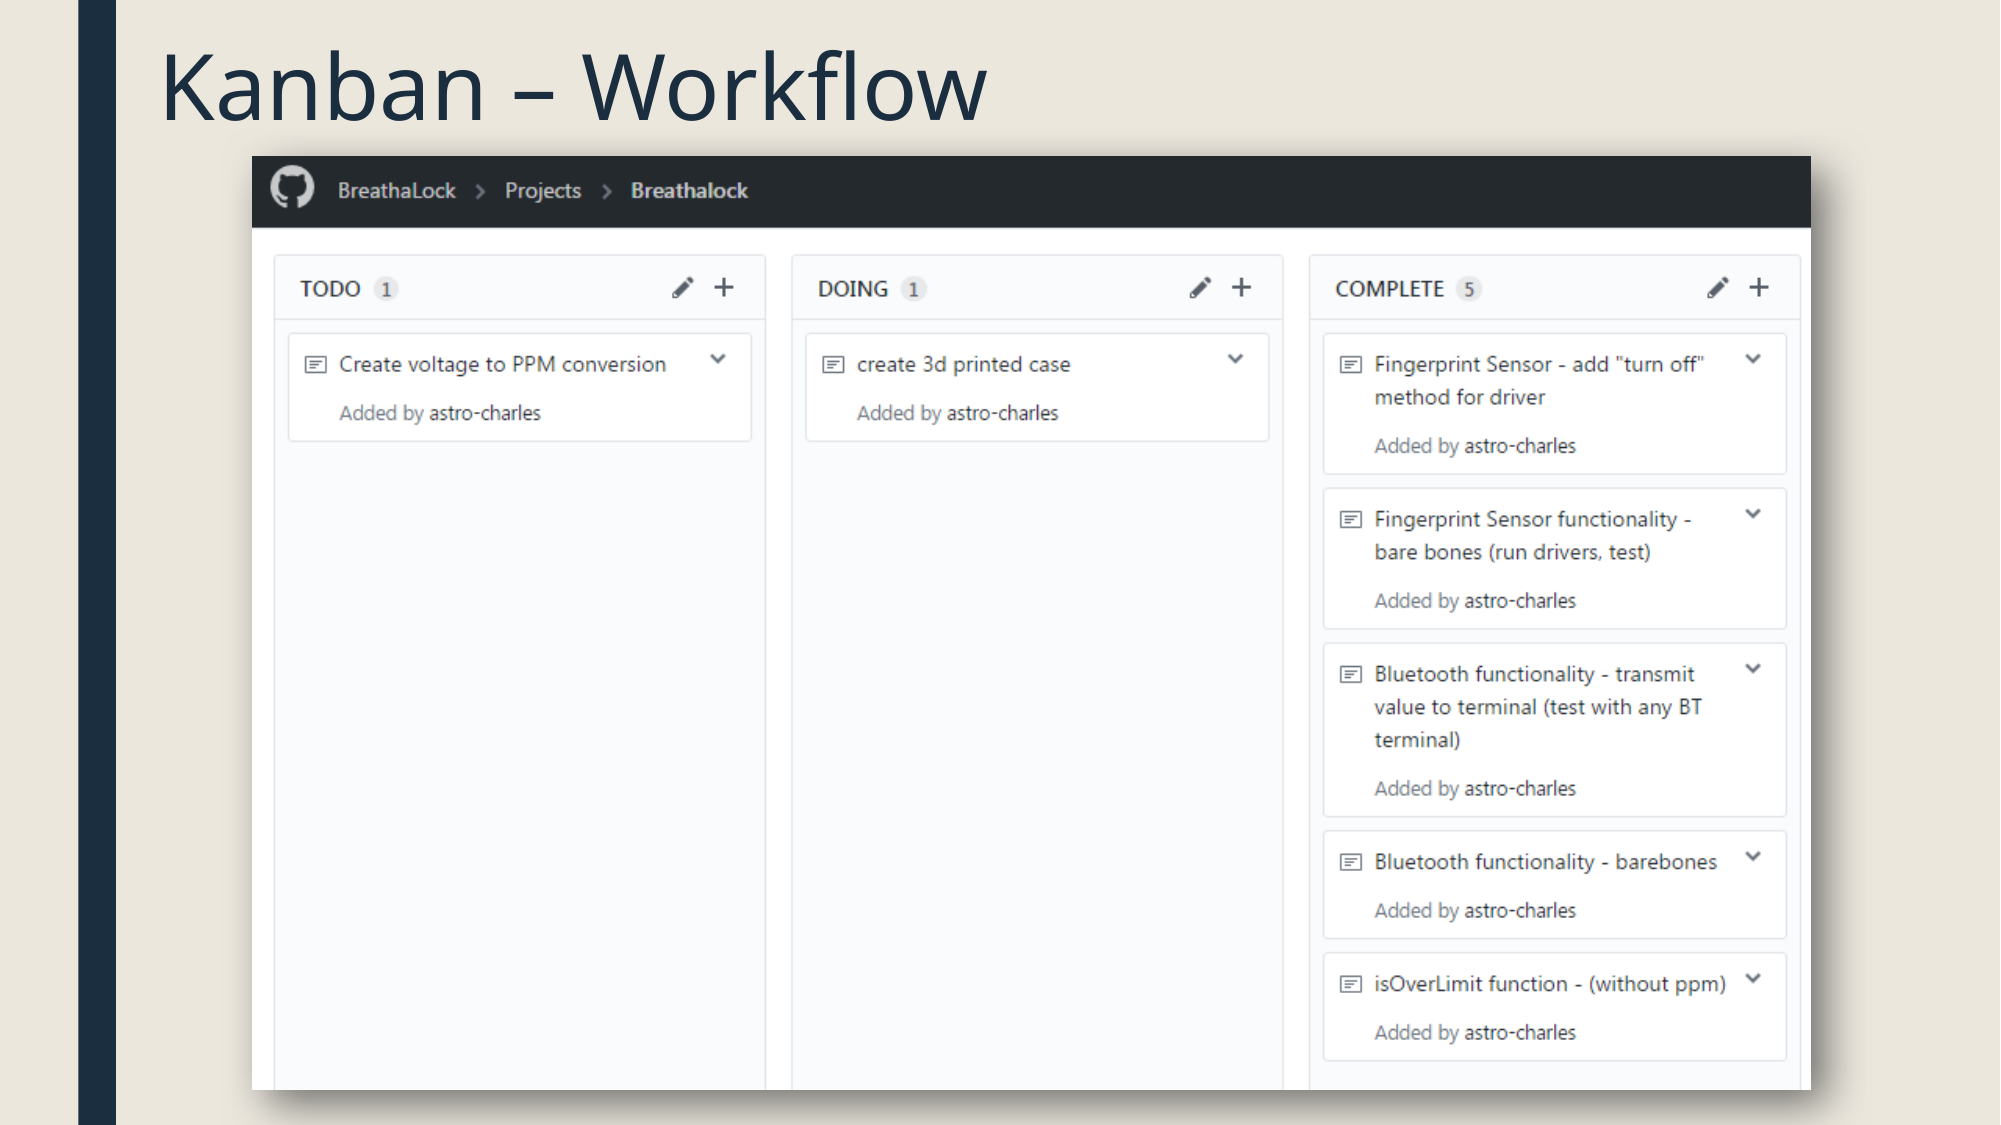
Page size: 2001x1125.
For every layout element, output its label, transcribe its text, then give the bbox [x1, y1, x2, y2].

title Kanban – Workflow [143, 35, 1719, 279]
picture [252, 156, 1811, 1090]
